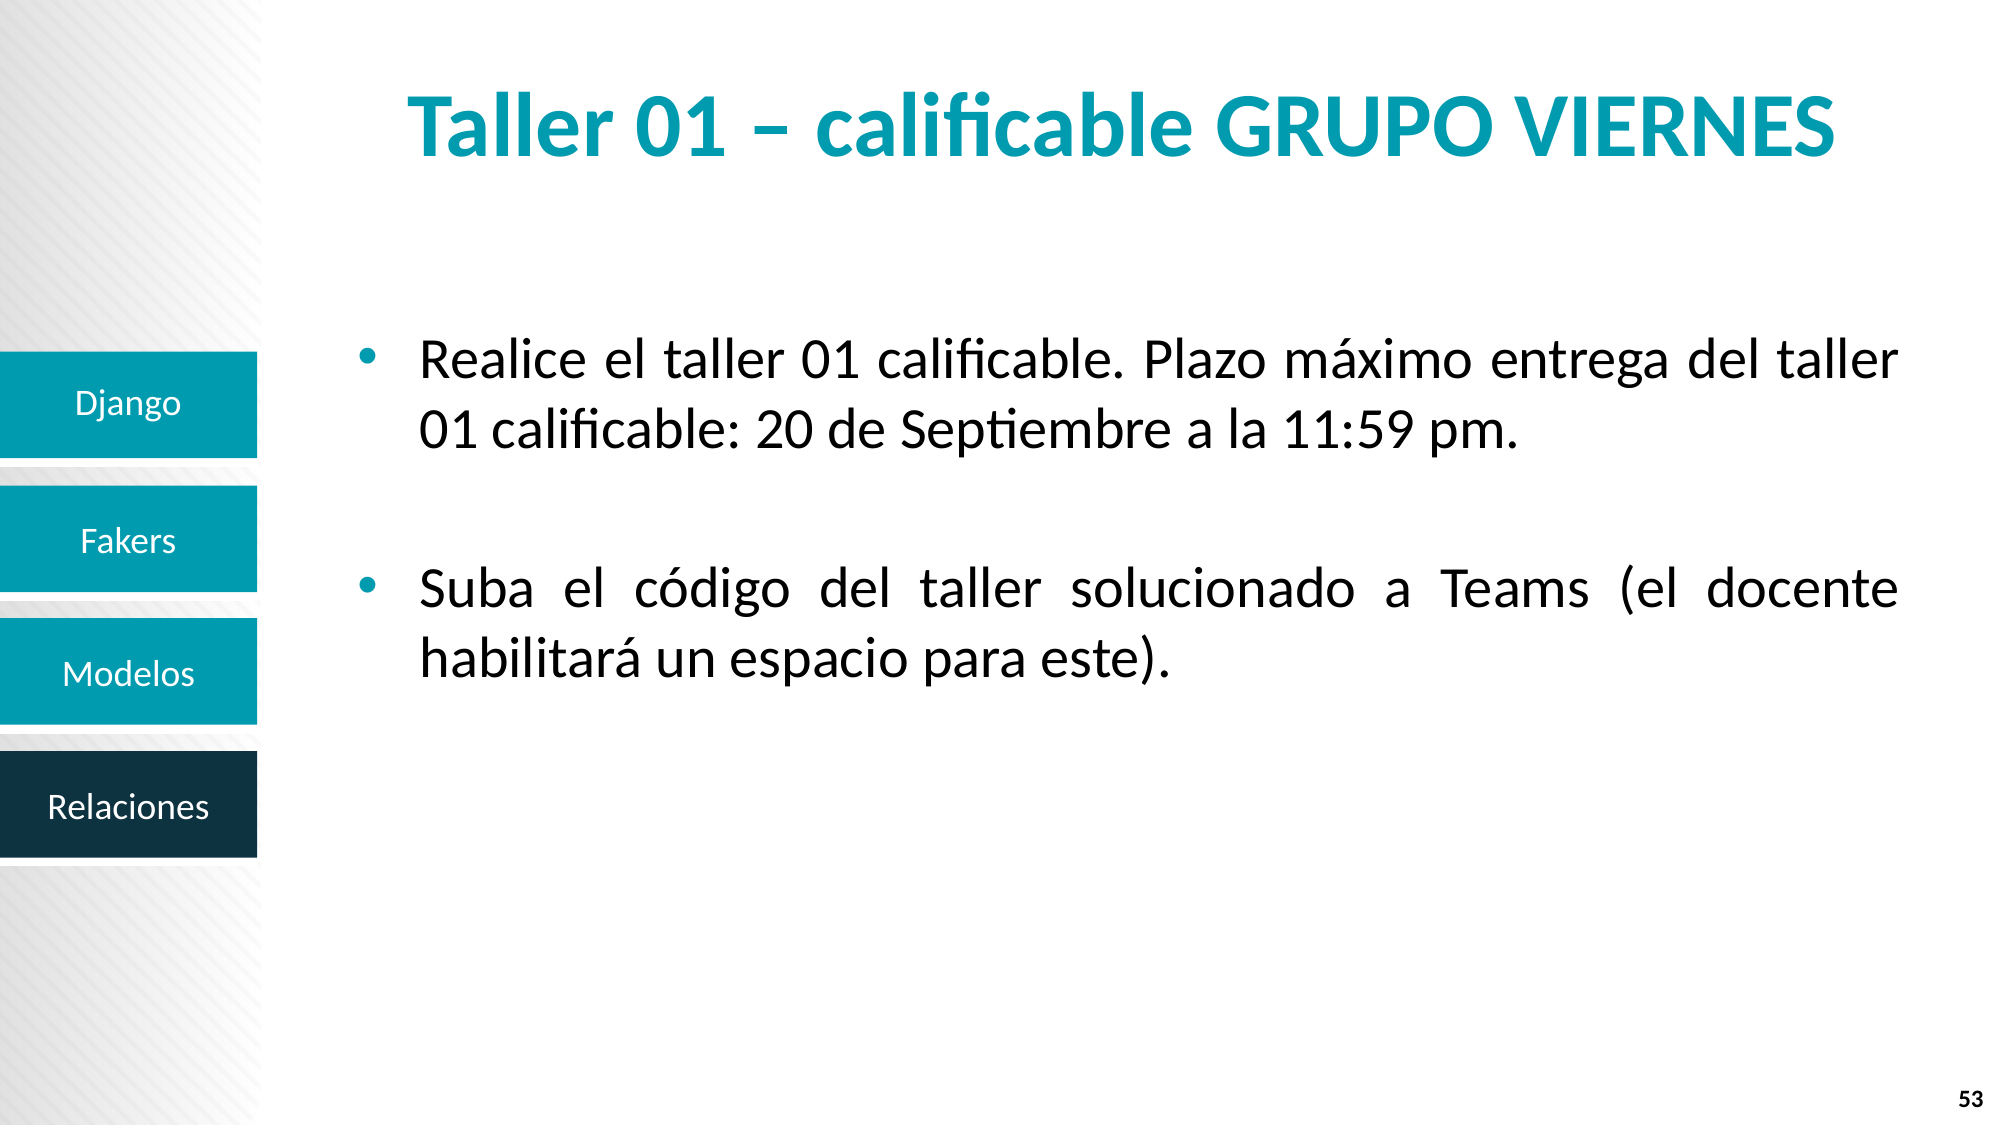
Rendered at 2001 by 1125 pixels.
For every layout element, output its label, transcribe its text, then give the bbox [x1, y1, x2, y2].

text_box Realice el taller 01 calificable. Plazo máximo entrega del taller 01 calificable: 20 de Septiembre a la 11:59 pm. Suba el código del taller solucionado a Teams (el docente habilitará un espacio para este). [329, 312, 1916, 971]
slide_number 53 [1921, 1072, 2000, 1124]
title Taller 01 – calificable GRUPO VIERNES [340, 36, 1927, 204]
text_box Django [25, 371, 232, 430]
